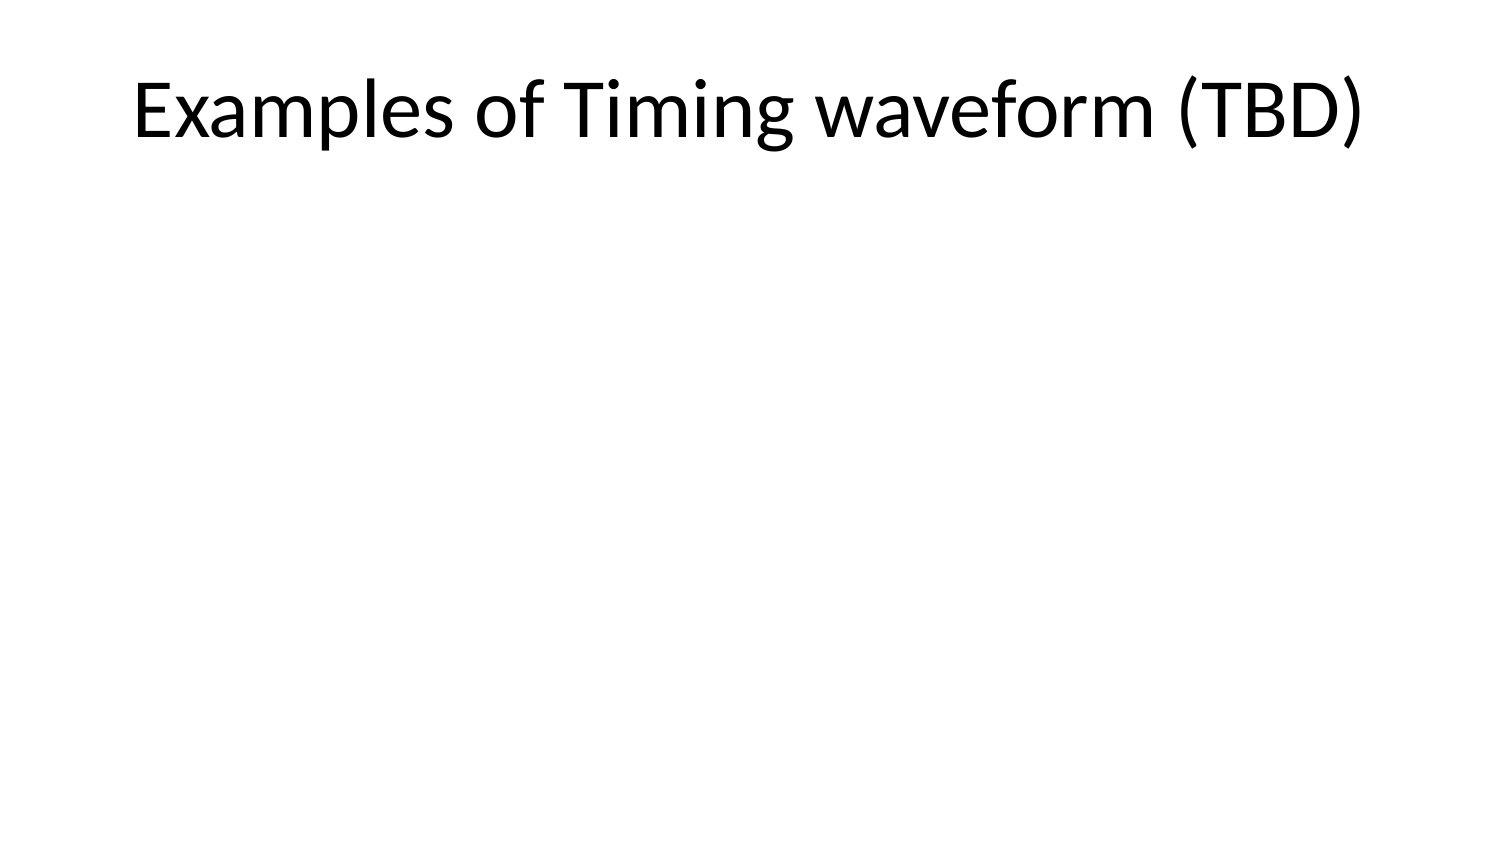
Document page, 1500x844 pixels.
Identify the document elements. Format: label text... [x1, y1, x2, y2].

title Examples of Timing waveform (TBD) [75, 33, 1425, 175]
